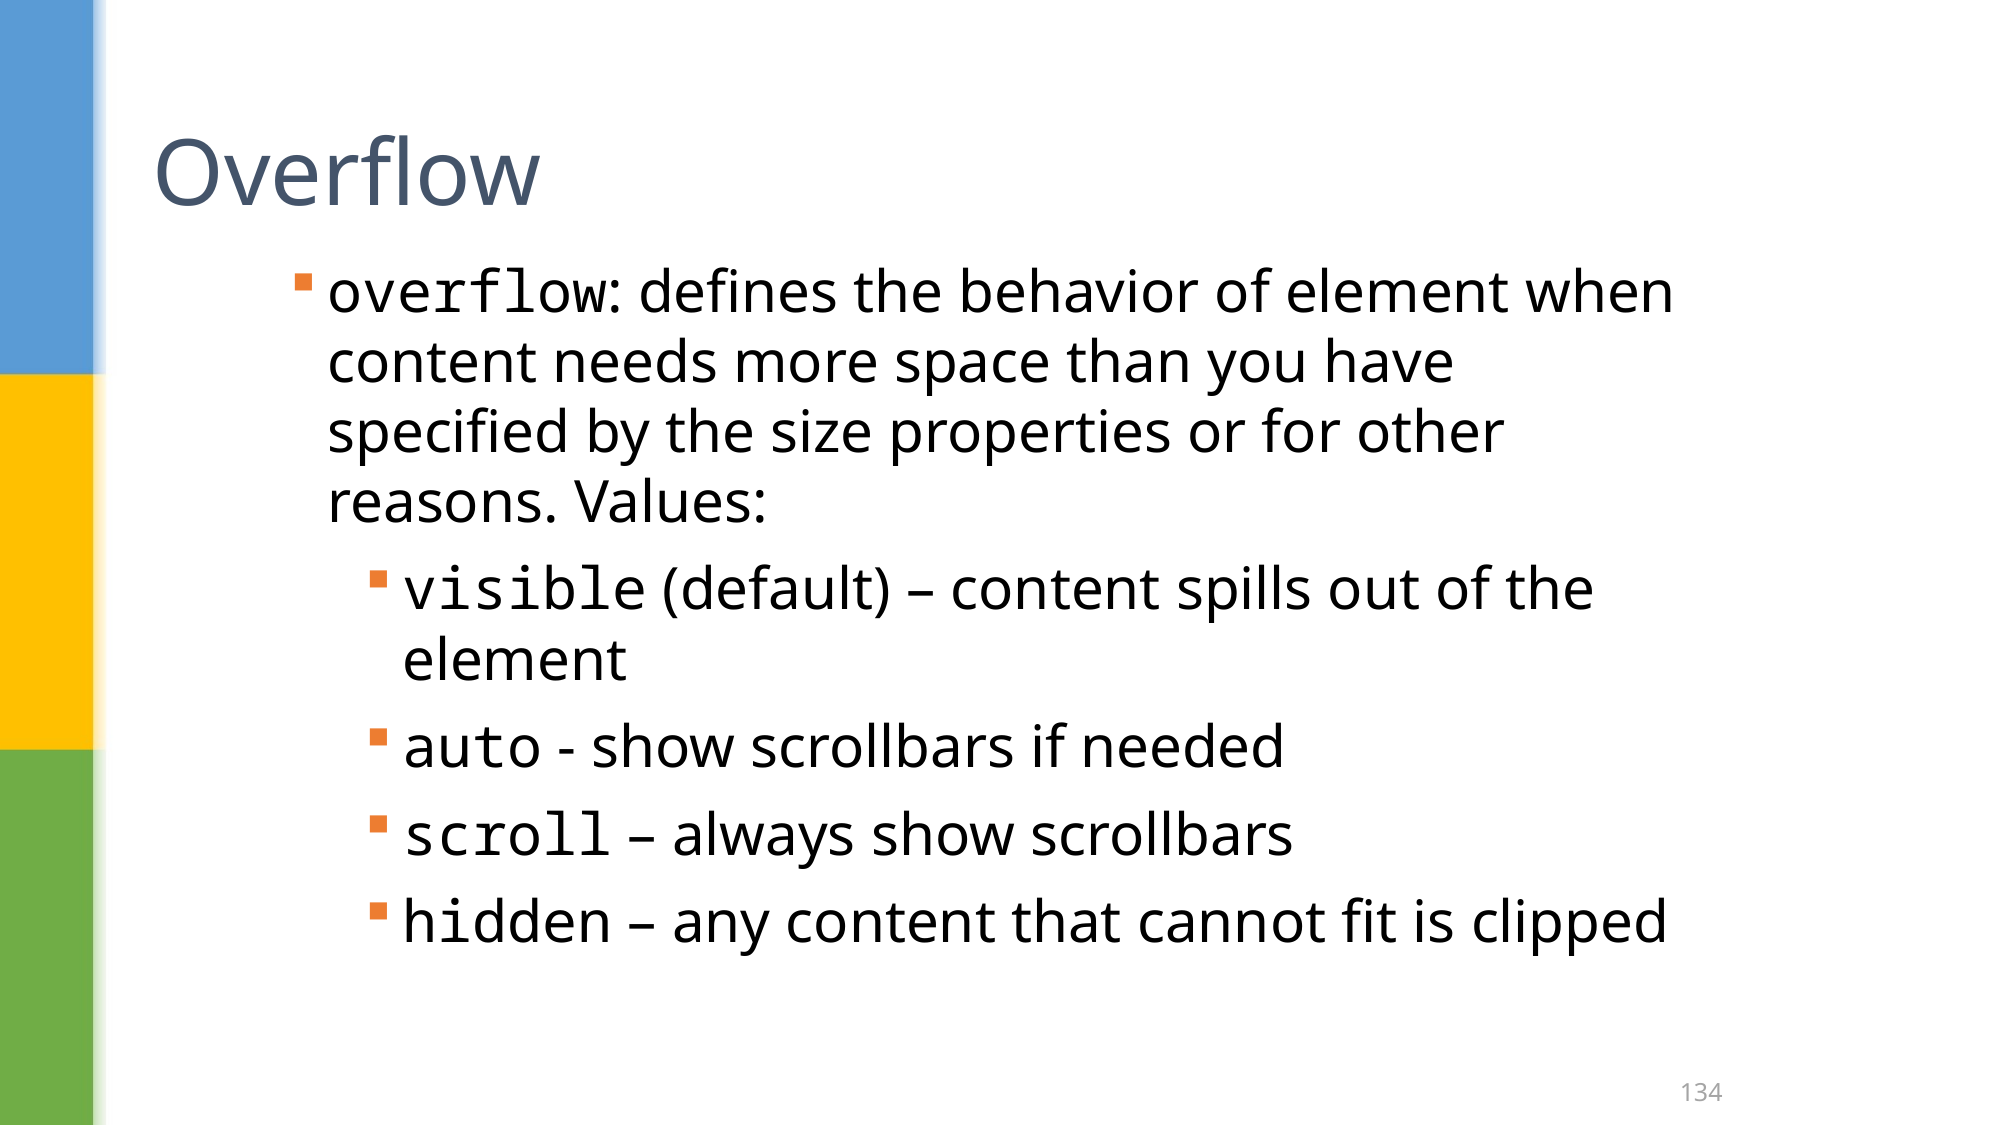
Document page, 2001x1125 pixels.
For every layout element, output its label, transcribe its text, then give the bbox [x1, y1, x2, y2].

picture [0, 0, 2001, 1125]
title Overflow [137, 59, 1863, 278]
slide_number 134 [1662, 1074, 1738, 1113]
list overflow: defines the behavior of element when content needs more space than you have specified by the size properties or for other reasons. Values: visible (default) – content spills out of the element auto - show scrollbars if needed scroll – always show scrollbars hidden – any content that cannot fit is clipped [275, 246, 1700, 1125]
